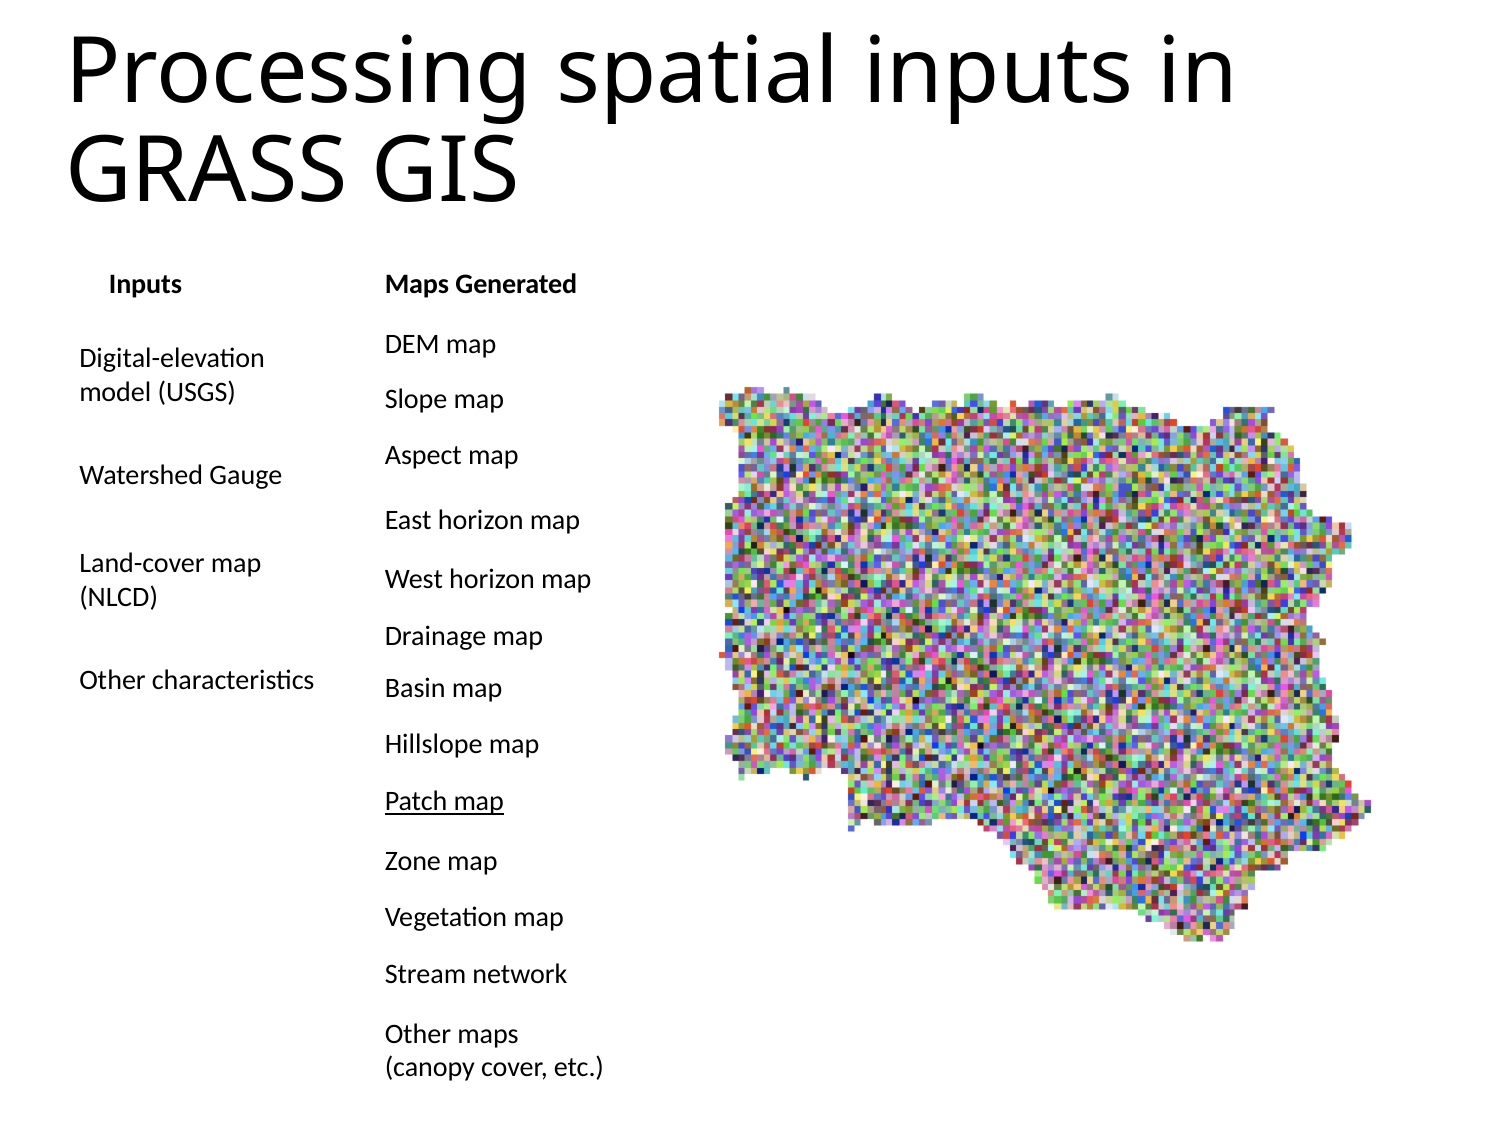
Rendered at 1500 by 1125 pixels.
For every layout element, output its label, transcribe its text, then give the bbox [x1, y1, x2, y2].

picture [646, 348, 1470, 976]
text_box Basin map [370, 662, 615, 711]
text_box Hillslope map [370, 717, 615, 767]
text_box Maps Generated [370, 258, 615, 307]
text_box Watershed Gauge [64, 448, 310, 498]
title Processing spatial inputs in GRASS GIS [50, 20, 1484, 225]
text_box DEM map [370, 317, 615, 367]
text_box Other maps (canopy cover, etc.) [370, 1007, 657, 1090]
text_box Slope map [370, 373, 615, 422]
text_box Patch map [370, 775, 615, 824]
text_box West horizon map [370, 553, 646, 602]
text_box Stream network [370, 947, 657, 997]
text_box Vegetation map [370, 890, 615, 940]
text_box Other characteristics [64, 653, 339, 703]
text_box Drainage map [370, 610, 615, 659]
text_box Zone map [370, 835, 615, 884]
text_box Land-cover map (NLCD) [64, 536, 310, 620]
text_box Aspect map [370, 428, 615, 478]
text_box Digital-elevation model (USGS) [64, 332, 310, 415]
text_box Inputs [94, 257, 339, 307]
text_box East horizon map [370, 493, 615, 543]
